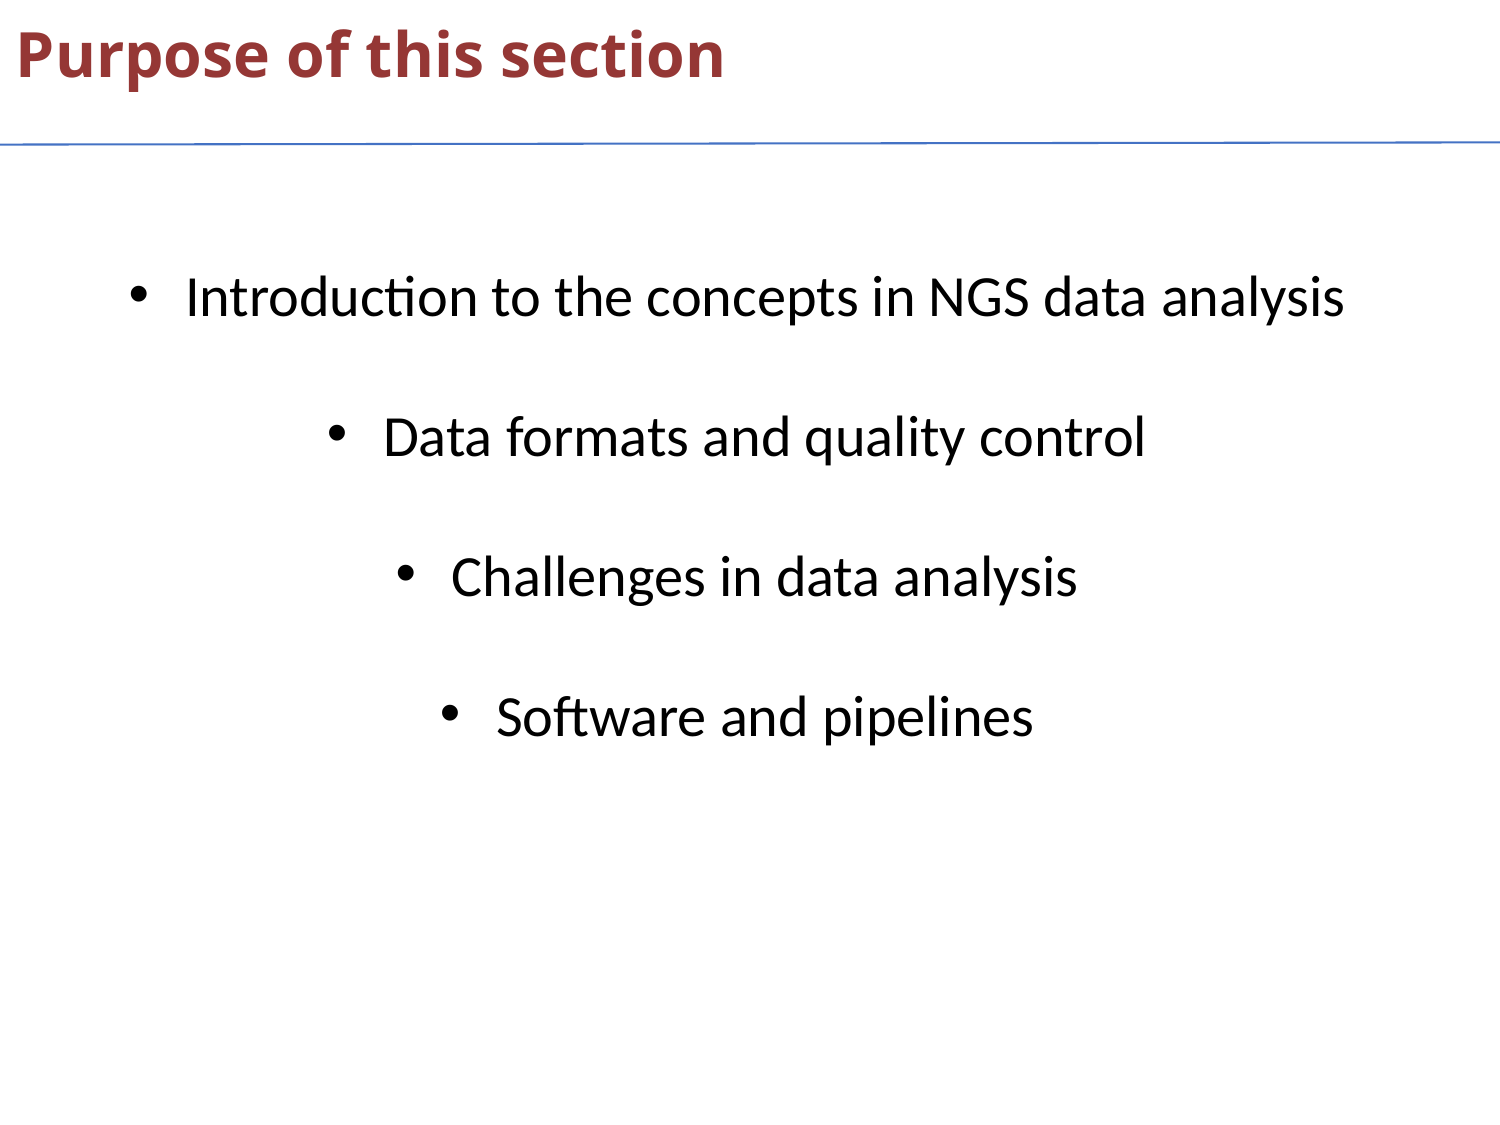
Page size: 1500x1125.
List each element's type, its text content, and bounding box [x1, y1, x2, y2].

text_box Introduction to the concepts in NGS data analysis Data formats and quality control Challenges in data analysis Software and pipelines [93, 250, 1381, 966]
text_box Purpose of this section [0, 7, 1500, 99]
